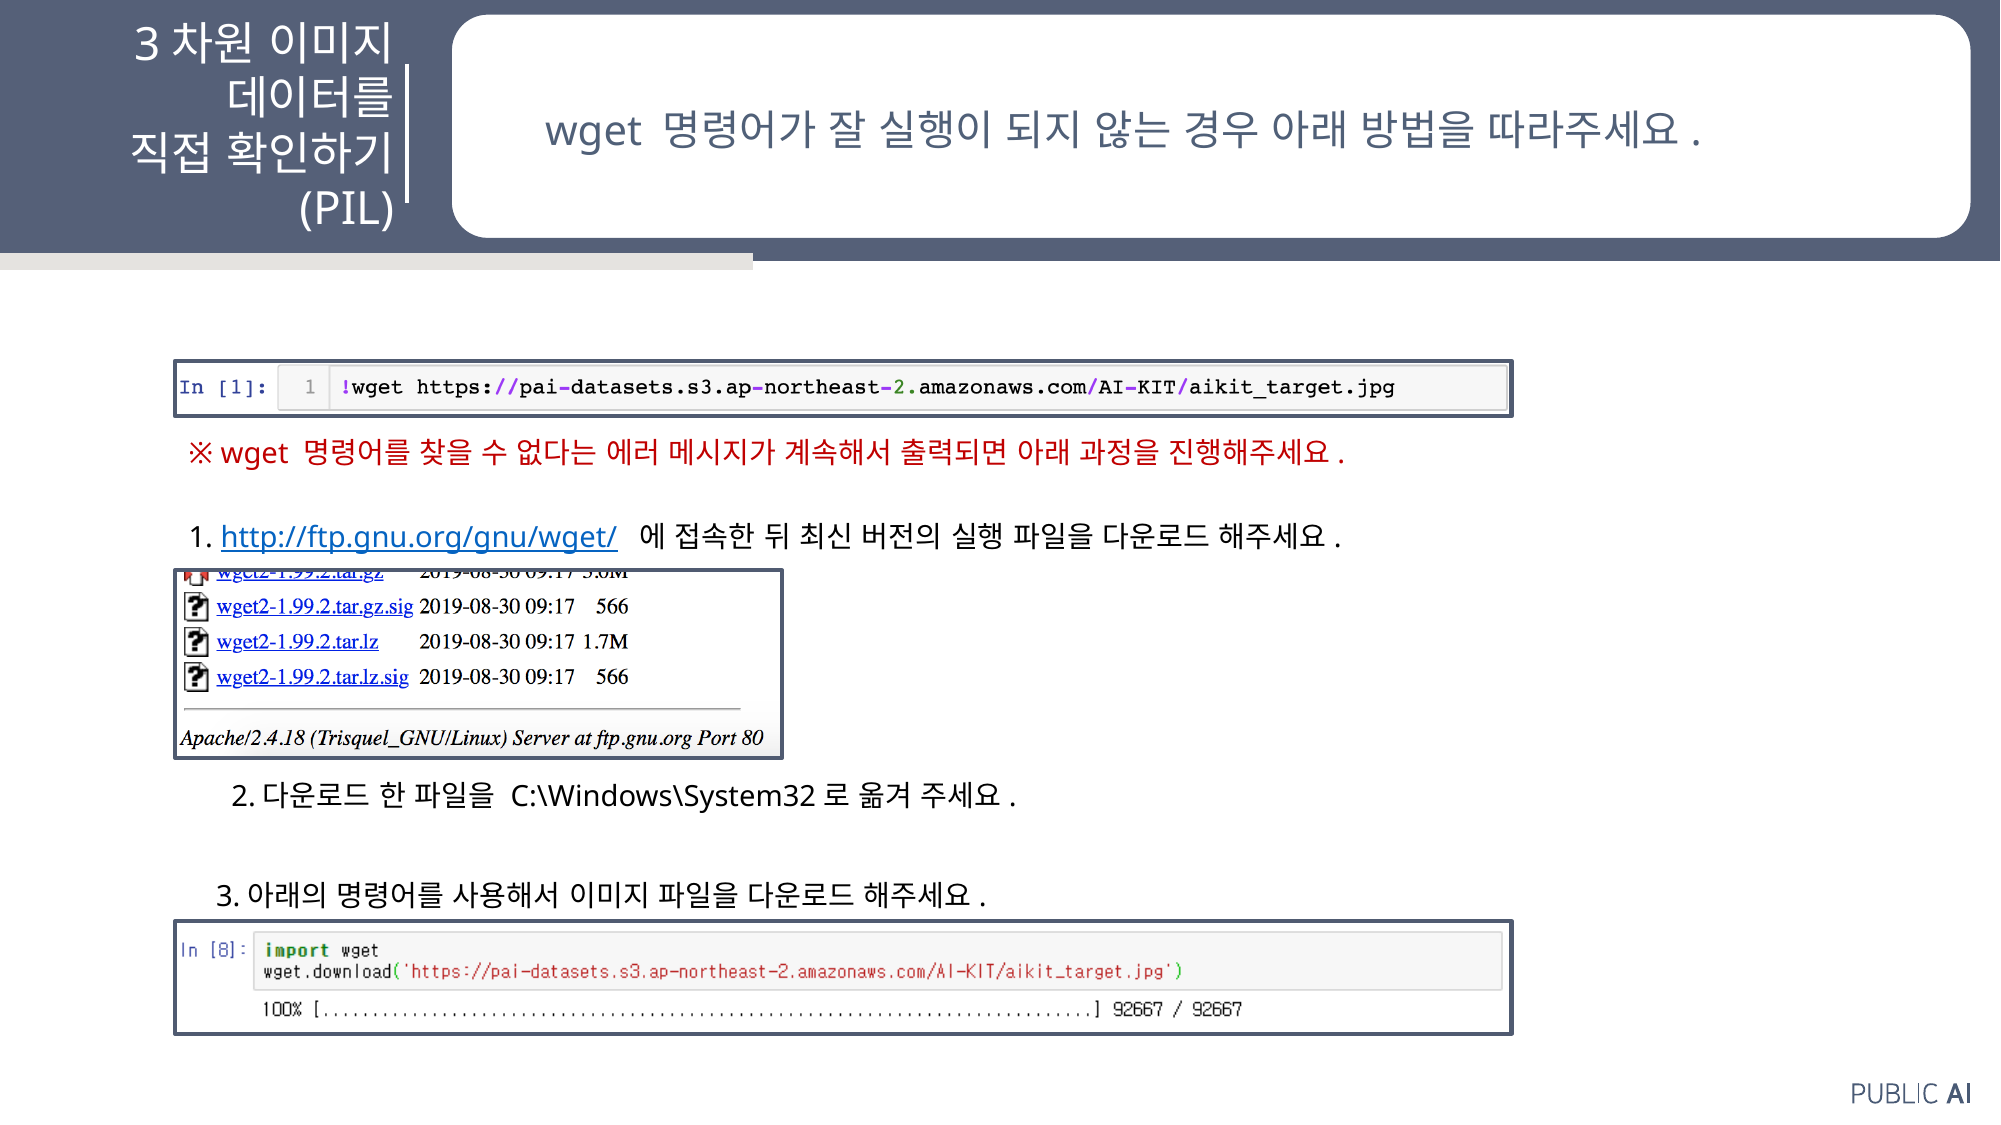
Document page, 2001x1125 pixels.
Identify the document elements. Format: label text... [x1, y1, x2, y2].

picture [177, 923, 1510, 1032]
text_box 2.다운로드 한 파일을 C:\Windows\System32로 옮겨 주세요. [216, 770, 1032, 820]
text_box ※ wget 명령어를 찾을 수 없다는 에러 메시지가 계속해서 출력되면 아래 과정을 진행해주세요. [173, 419, 1433, 472]
picture [177, 572, 780, 756]
text_box wget 명령어가 잘 실행이 되지 않는 경우 아래 방법을 따라주세요. [530, 96, 1772, 162]
text_box 3.아래의 명령어를 사용해서 이미지 파일을 다운로드 해주세요. [201, 869, 1010, 920]
text_box 3차원 이미지 데이터를 직접 확인하기 (PIL) [114, 6, 409, 242]
picture [177, 362, 1510, 414]
text_box 1. http://ftp.gnu.org/gnu/wget/ 에 접속한 뒤 최신 버전의 실행 파일을 다운로드 해주세요. [173, 510, 1507, 566]
